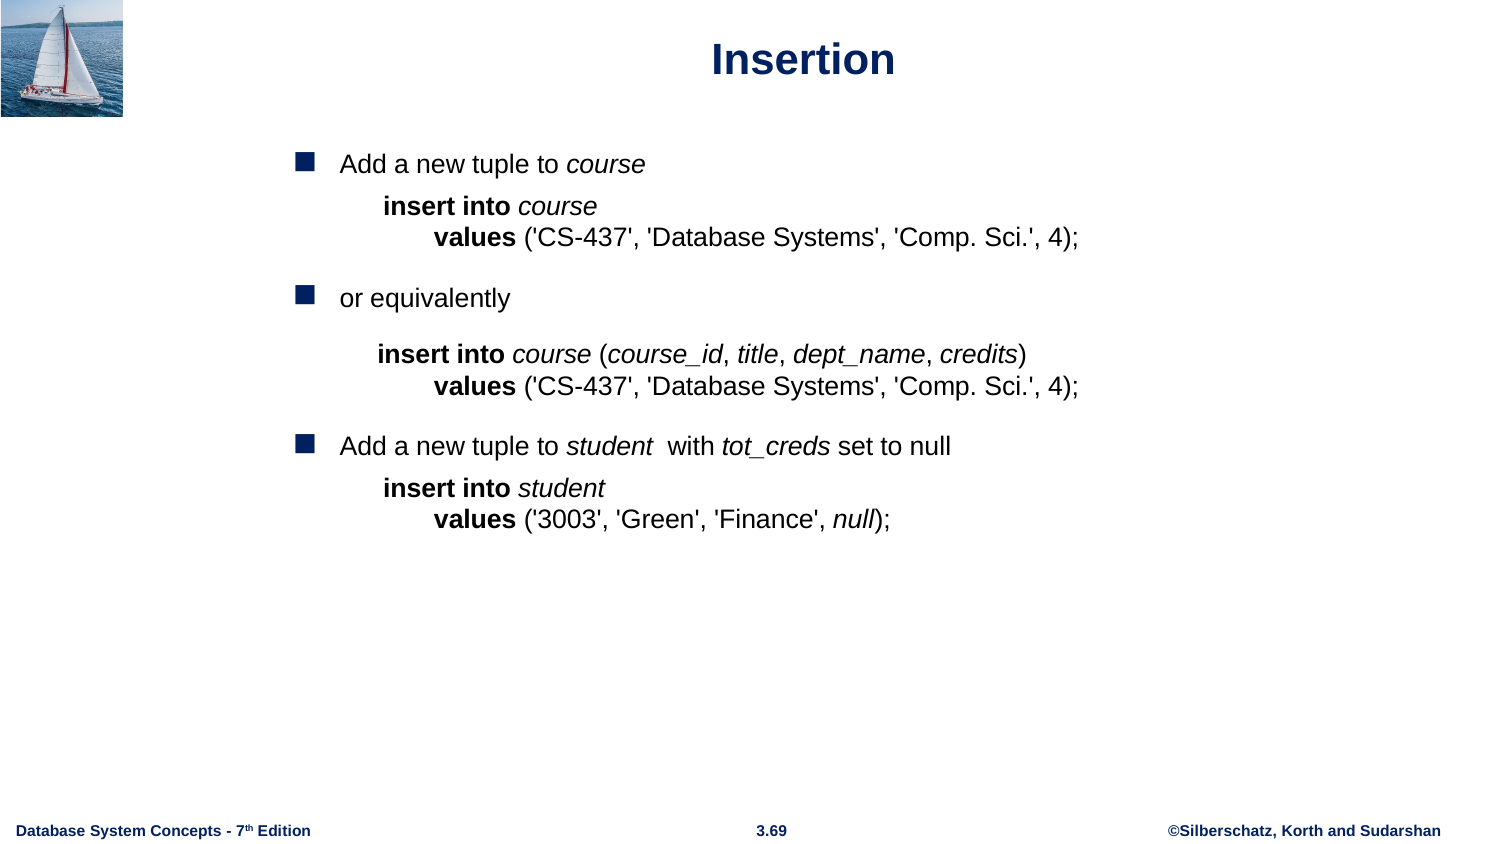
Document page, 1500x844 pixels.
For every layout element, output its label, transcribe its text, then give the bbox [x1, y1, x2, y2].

picture [0, 0, 123, 117]
title Insertion [306, 33, 1301, 91]
list Add a new tuple to course insert into course values ('CS-437', 'Database Systems', 'Comp. Sci.', 4); or equivalently insert into course (course_id, title, dept_name, credits) values ('CS-437', 'Database Systems', 'Comp. Sci.', 4); Add a new tuple to student with tot_creds set to null insert into student values ('3003', 'Green', 'Finance', null); [282, 139, 1224, 704]
